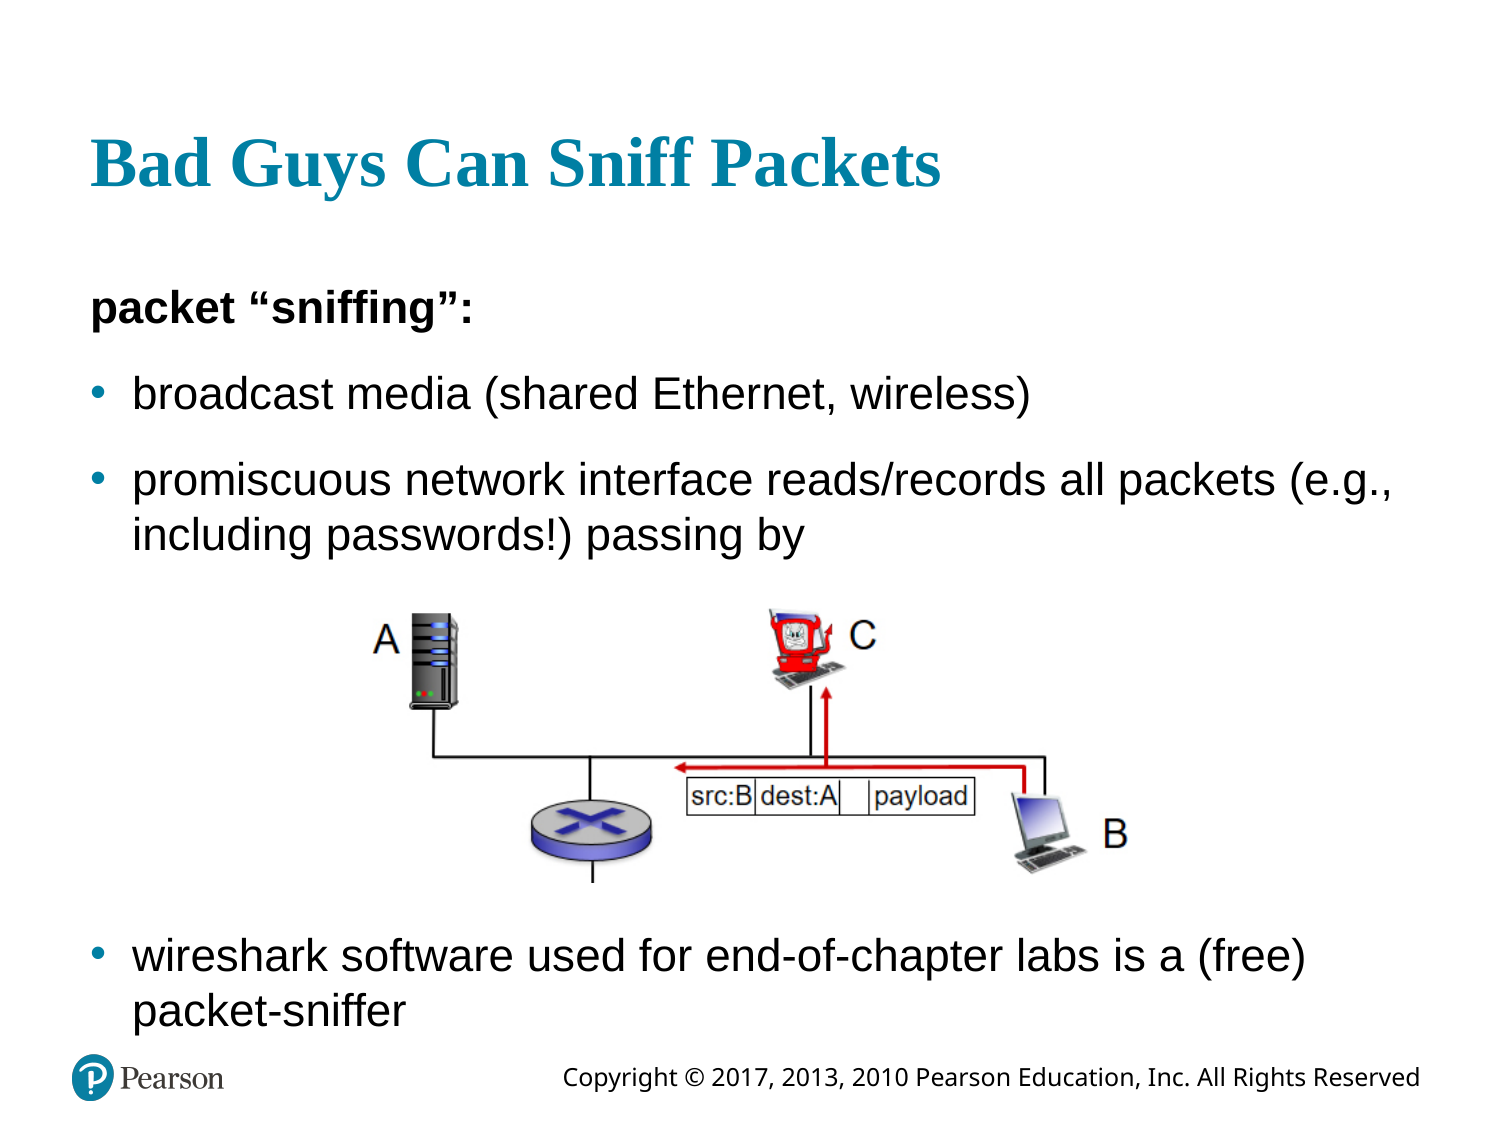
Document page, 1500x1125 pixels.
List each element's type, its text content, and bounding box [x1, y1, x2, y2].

picture [72, 1087, 83, 1101]
list packet “sniffing”: broadcast media (shared Ethernet, wireless) promiscuous network interface reads/records all packets (e.g., including passwords!) passing by [75, 262, 1425, 582]
picture [98, 1054, 224, 1101]
list wireshark software used for end-of-chapter labs is a (free) packet-sniffer [75, 910, 1425, 1040]
picture [372, 608, 1128, 884]
title Bad Guys Can Sniff Packets [75, 35, 1425, 216]
picture [80, 1063, 106, 1088]
picture [72, 1054, 88, 1070]
